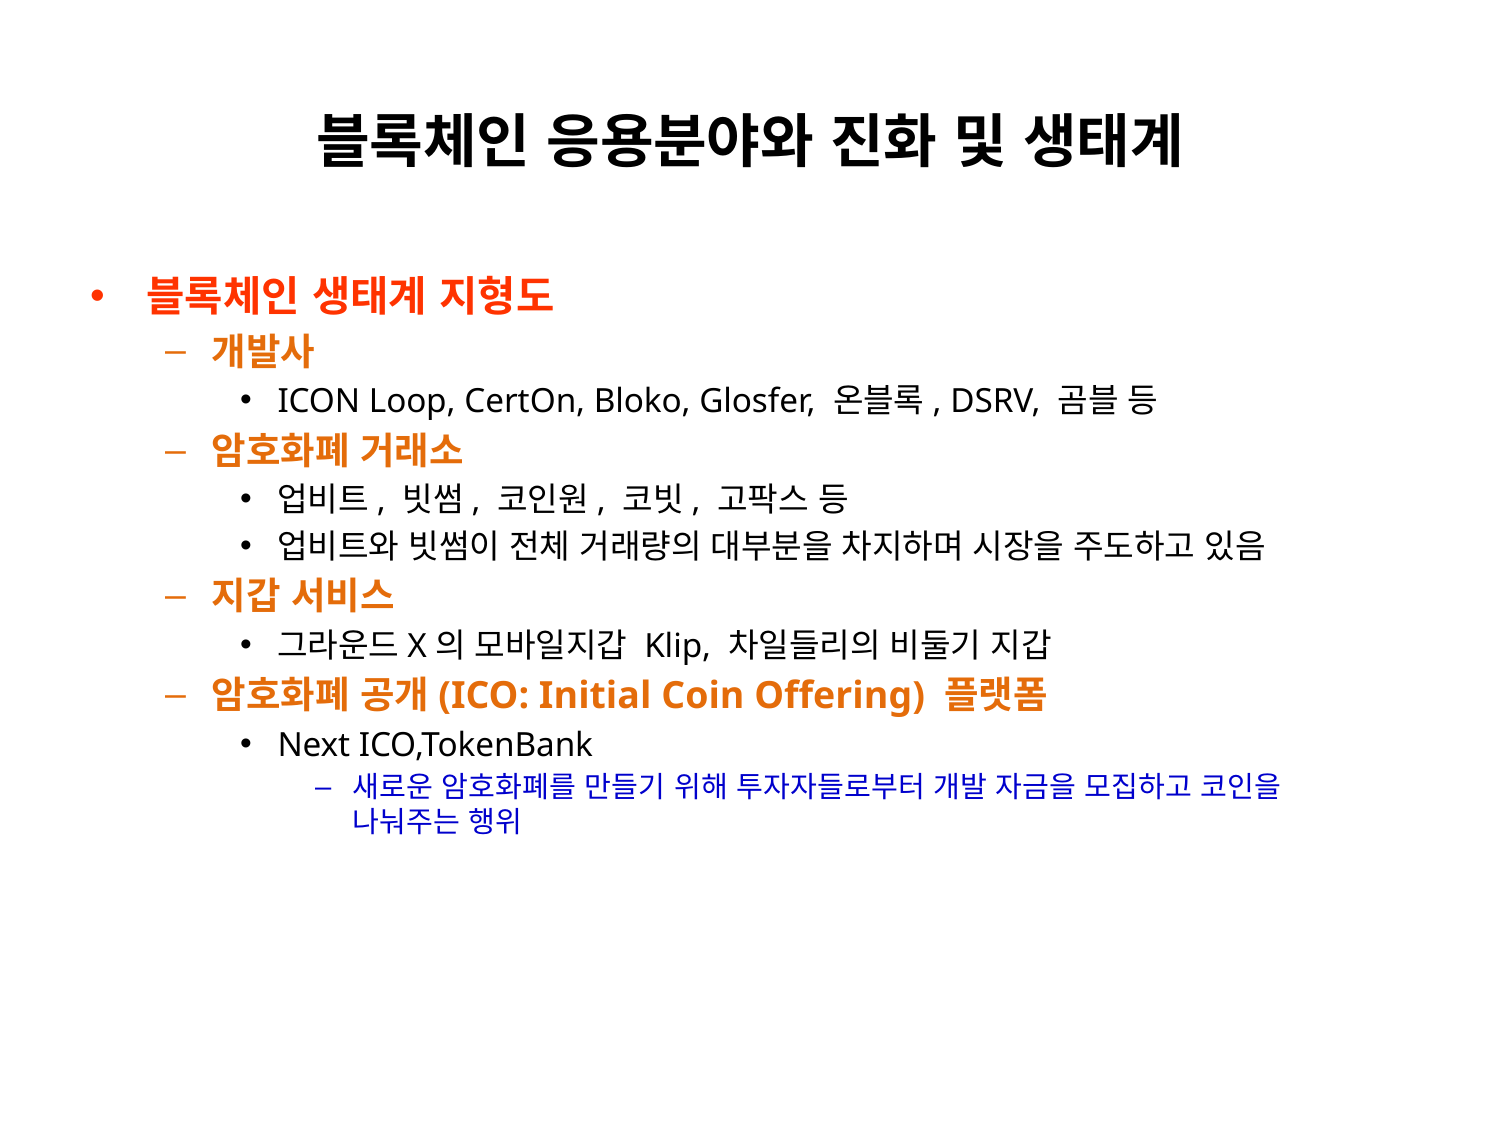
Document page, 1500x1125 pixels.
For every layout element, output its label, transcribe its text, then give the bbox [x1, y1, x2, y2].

list 블록체인 생태계 지형도 개발사 ICON Loop, CertOn, Bloko, Glosfer, 온블록, DSRV, 곰블 등 암호화폐 거래소 업비트, 빗썸, 코인원, 코빗, 고팍스 등 업비트와 빗썸이 전체 거래량의 대부분을 차지하며 시장을 주도하고 있음 지갑 서비스 그라운드X의 모바일지갑 Klip, 차일들리의 비둘기 지갑 암호화폐 공개(ICO: Initial Coin Offering) 플랫폼 Next ICO,TokenBank 새로운 암호화폐를 만들기 위해 투자자들로부터 개발 자금을 모집하고 코인을 나눠주는 행위 [75, 262, 1425, 1005]
title 블록체인 응용분야와 진화 및 생태계 [75, 45, 1425, 233]
